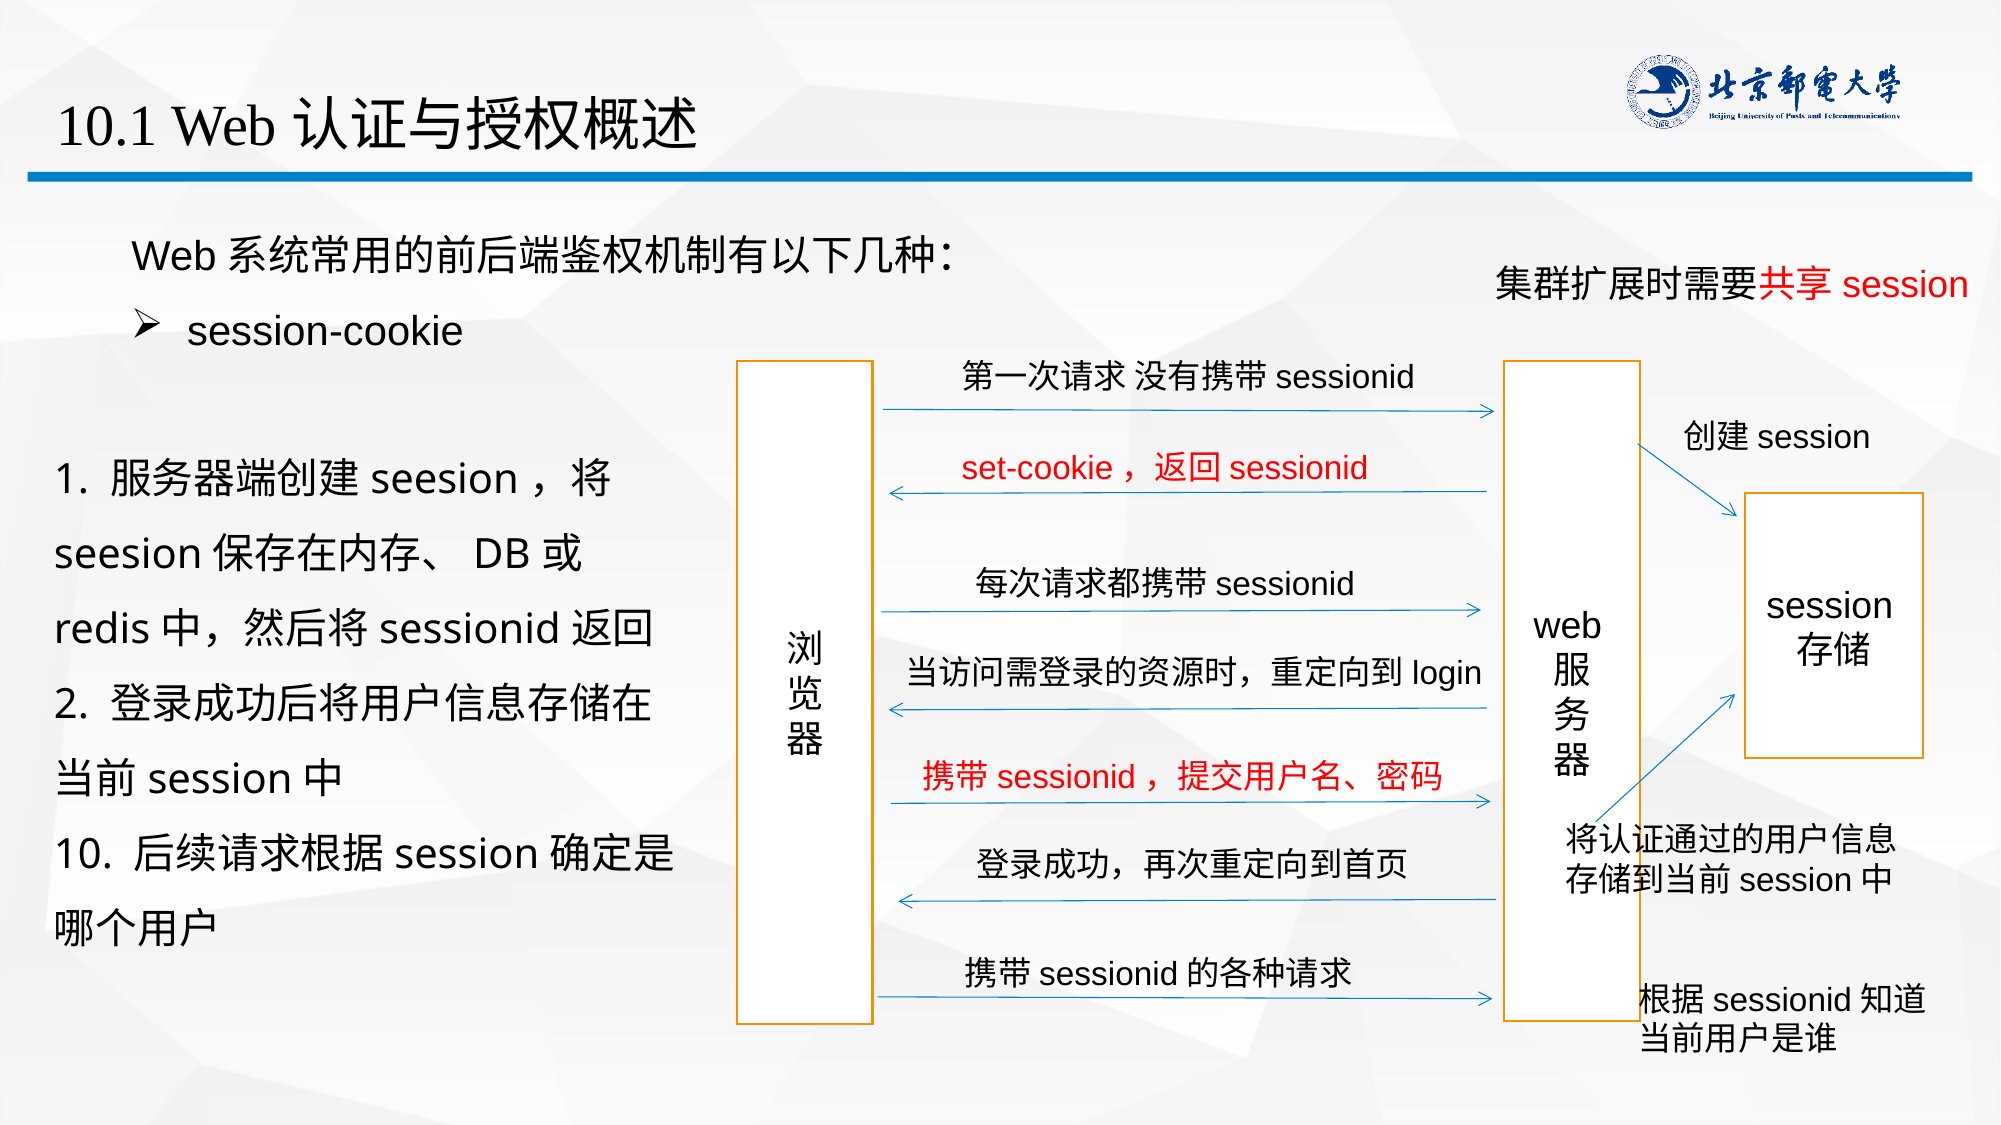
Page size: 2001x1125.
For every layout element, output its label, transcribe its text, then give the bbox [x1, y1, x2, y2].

text_box 第一次请求 没有携带sessionid [946, 348, 1430, 403]
text_box 每次请求都携带sessionid [960, 554, 1370, 609]
text_box session存储 [1744, 492, 1924, 759]
text_box 创建session [1668, 407, 1886, 463]
text_box 当访问需登录的资源时，重定向到login [890, 644, 1498, 700]
text_box set-cookie，返回sessionid [946, 438, 1384, 491]
text_box 将认证通过的用户信息 存储到当前session中 [1550, 810, 1913, 906]
text_box 根据sessionid知道 当前用户是谁 [1623, 970, 1942, 1065]
text_box 携带sessionid的各种请求 [949, 944, 1368, 996]
text_box web服 务 器 [1503, 360, 1641, 1022]
text_box 集群扩展时需要共享session [1481, 252, 1984, 313]
text_box 1. 服务器端创建seesion，将seesion保存在内存、DB或redis中，然后将sessionid返回 2. 登录成功后将用户信息存储在当前session中 10. 后续请求根据session确定是哪个用户 [39, 419, 703, 960]
title 10.1 Web认证与授权概述 [41, 52, 1188, 196]
picture [0, 0, 2000, 1125]
text_box 浏 览 器 [736, 360, 874, 1025]
text_box 携带sessionid，提交用户名、密码 [907, 747, 1459, 801]
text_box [1595, 693, 1736, 822]
text_box 登录成功，再次重定向到首页 [962, 835, 1425, 891]
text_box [1637, 443, 1737, 517]
text_box Web系统常用的前后端鉴权机制有以下几种： session-cookie [40, 196, 1936, 687]
